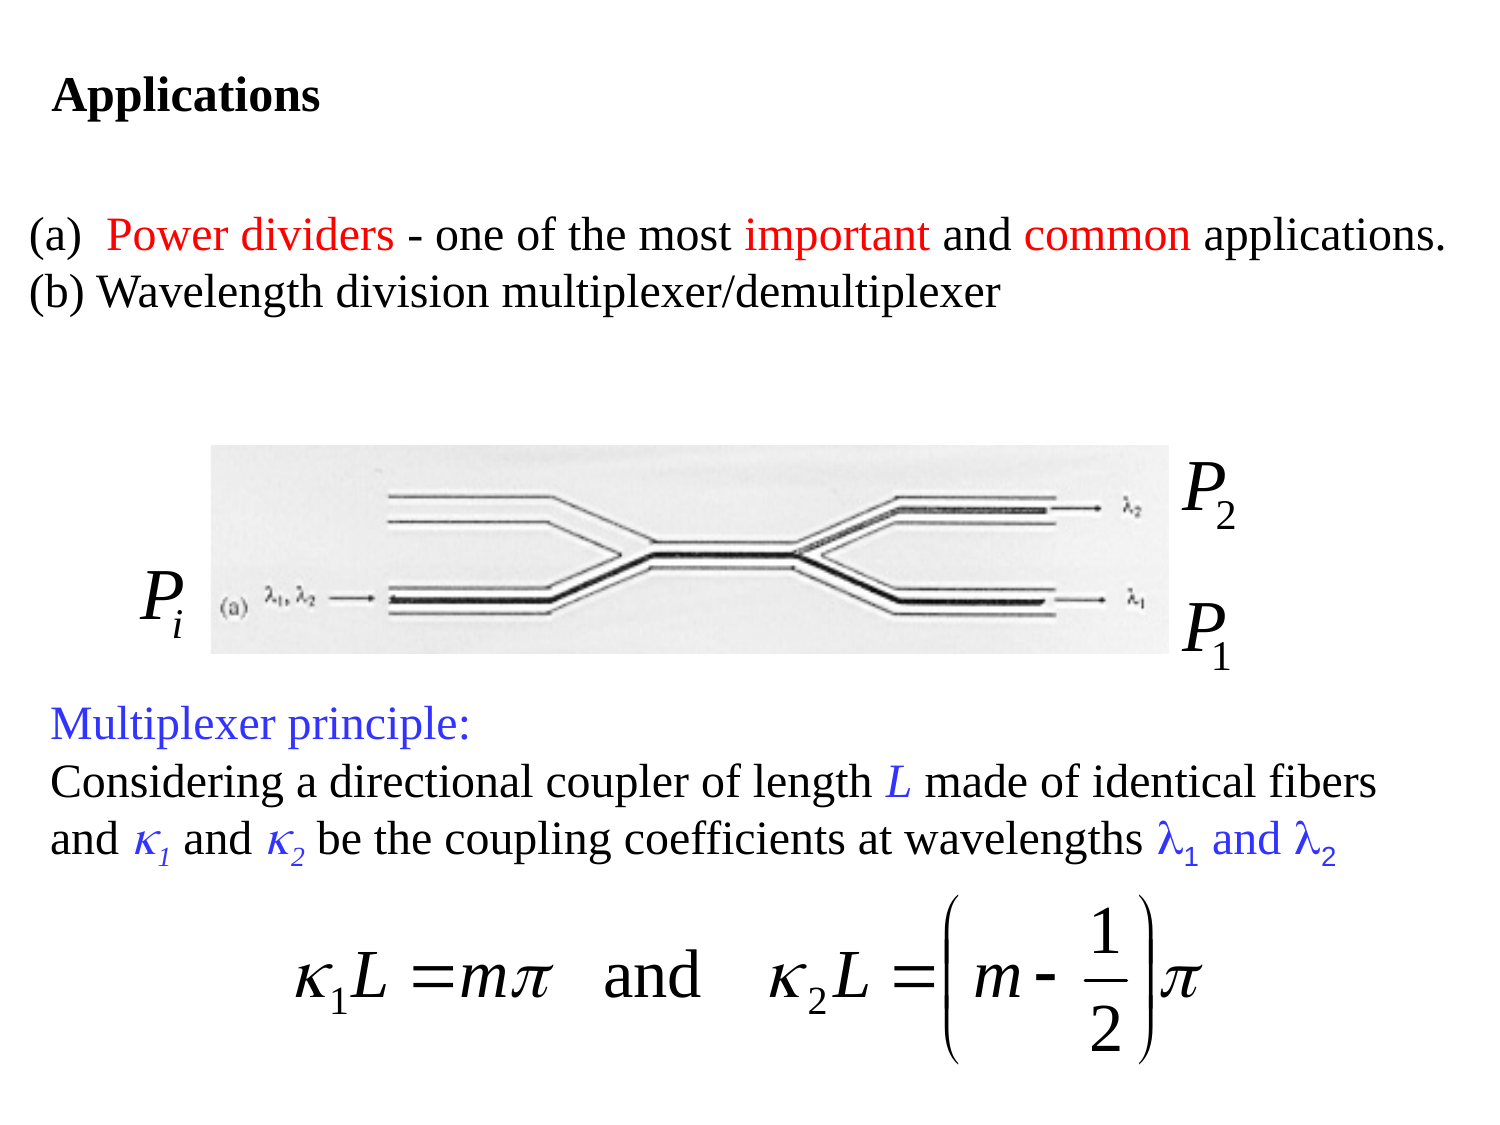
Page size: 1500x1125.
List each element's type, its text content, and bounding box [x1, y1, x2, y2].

text_box Applications [36, 54, 337, 130]
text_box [126, 546, 200, 657]
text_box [283, 882, 1216, 1078]
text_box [1168, 577, 1243, 689]
text_box (a) Power dividers - one of the most important and common applications. (b) Wavelength division multiplexer/demultiplexer [14, 194, 1500, 325]
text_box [1168, 436, 1249, 548]
picture [210, 445, 1170, 654]
text_box Multiplexer principle: Considering a directional coupler of length L made of identical fibers and 1 and 2 be the coupling coefficients at wavelengths l1 and l2 [35, 684, 1454, 880]
